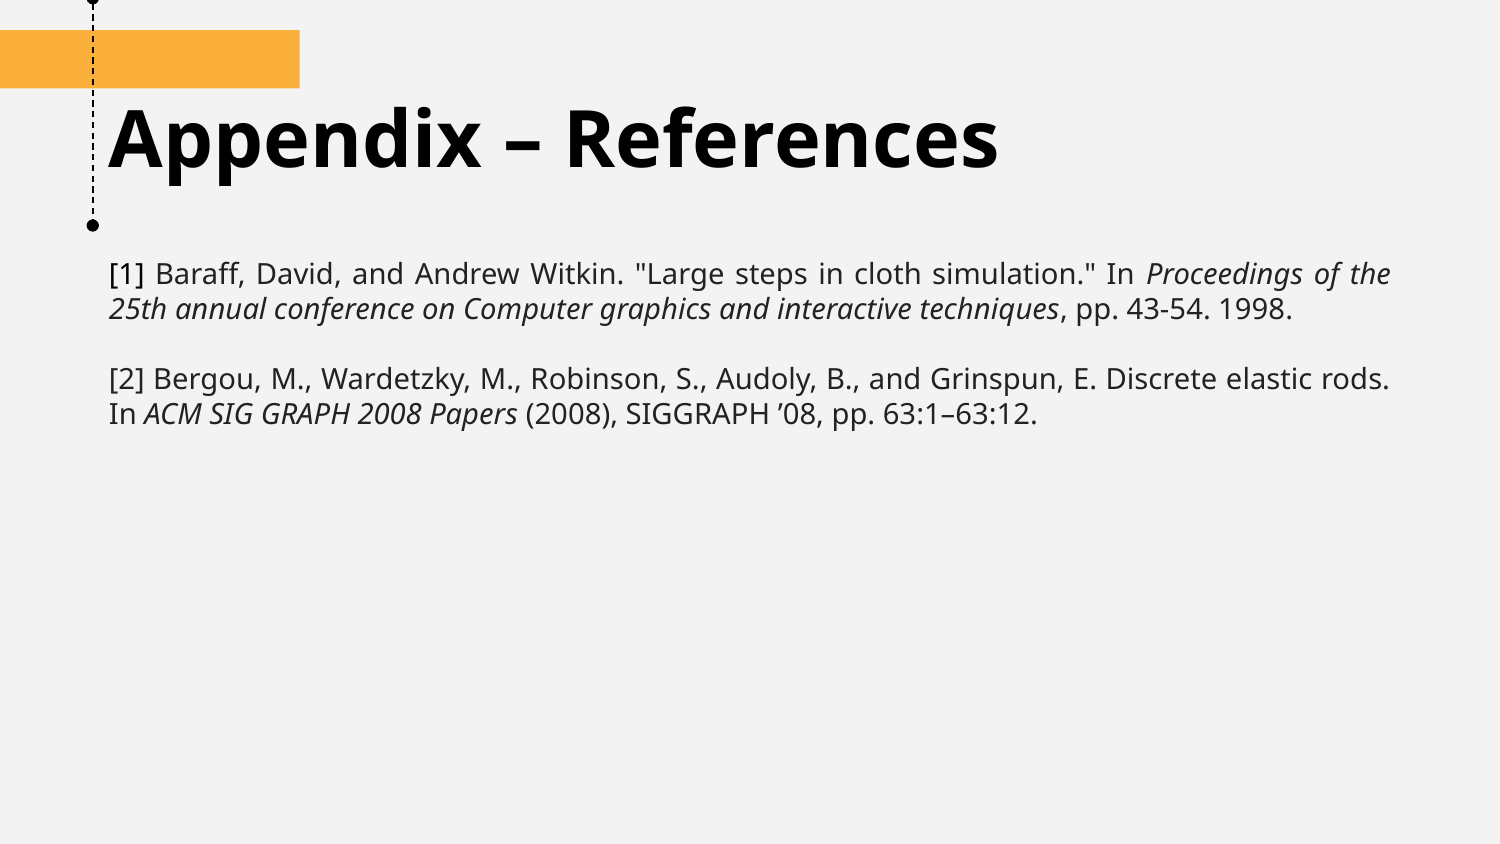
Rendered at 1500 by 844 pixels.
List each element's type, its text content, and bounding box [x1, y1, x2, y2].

text_box [1] Baraff, David, and Andrew Witkin. "Large steps in cloth simulation." In Proceedings of the 25th annual conference on Computer graphics and interactive techniques, pp. 43-54. 1998. [2] Bergou, M., Wardetzky, M., Robinson, S., Audoly, B., and Grinspun, E. Discrete elastic rods. In ACM SIG GRAPH 2008 Papers (2008), SIGGRAPH ’08, pp. 63:1–63:12. [93, 240, 1407, 750]
text_box Appendix – References [93, 72, 1358, 158]
